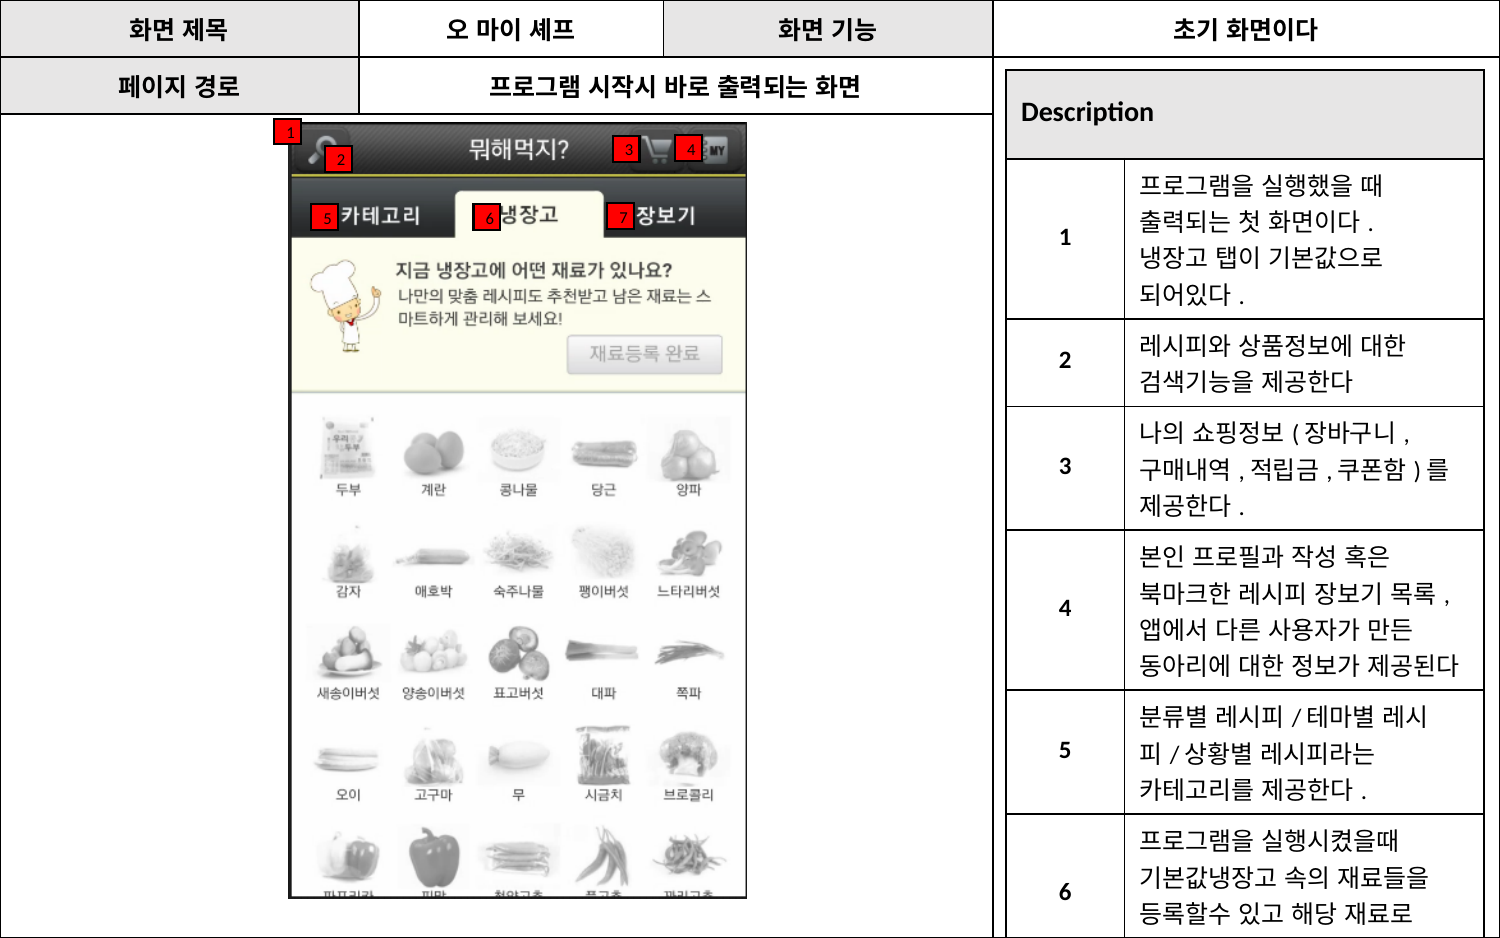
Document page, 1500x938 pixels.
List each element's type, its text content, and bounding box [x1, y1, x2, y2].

table_cell 프로그램을 실행시켰을때 기본값냉장고 속의 재료들을 등록할수 있고 해당 재료로 만들수 있는 레시피를 제공한다 [1125, 815, 1483, 938]
table_cell 2 [1007, 320, 1124, 406]
table_cell 나의 쇼핑정보(장바구니,구매내역,적립금,쿠폰함)를 제공한다. [1125, 407, 1483, 529]
table_cell 페이지 경로 [1, 58, 358, 113]
table_cell 분류별 레시피/테마별 레시피/상황별 레시피라는 카테고리를 제공한다. [1125, 691, 1483, 813]
table_header 오 마이 셰프 [360, 1, 663, 56]
table_cell 본인 프로필과 작성 혹은 북마크한 레시피 장보기 목록, 앱에서 다른 사용자가 만든 동아리에 대한 정보가 제공된다 [1125, 531, 1483, 689]
table_cell 6 [1007, 815, 1124, 938]
table_header 초기 화면이다 [994, 1, 1499, 56]
picture [288, 122, 747, 900]
table_cell 1 [1007, 160, 1124, 318]
table_cell 5 [1007, 691, 1124, 813]
table_header 화면 제목 [1, 1, 358, 56]
table_cell 4 [1007, 531, 1124, 689]
table_cell 프로그램을 실행했을 때 출력되는 첫 화면이다. 냉장고 탭이 기본값으로 되어있다. [1125, 160, 1483, 318]
table_header Description [1007, 71, 1483, 158]
table_header 화면 기능 [664, 1, 992, 56]
table_cell 레시피와 상품정보에 대한 검색기능을 제공한다 [1125, 320, 1483, 406]
table_cell 3 [1007, 407, 1124, 529]
table_cell [994, 58, 1499, 937]
table_cell 프로그램 시작시 바로 출력되는 화면 [360, 58, 992, 113]
table_cell [1, 115, 992, 937]
text_box 1 [273, 118, 302, 145]
